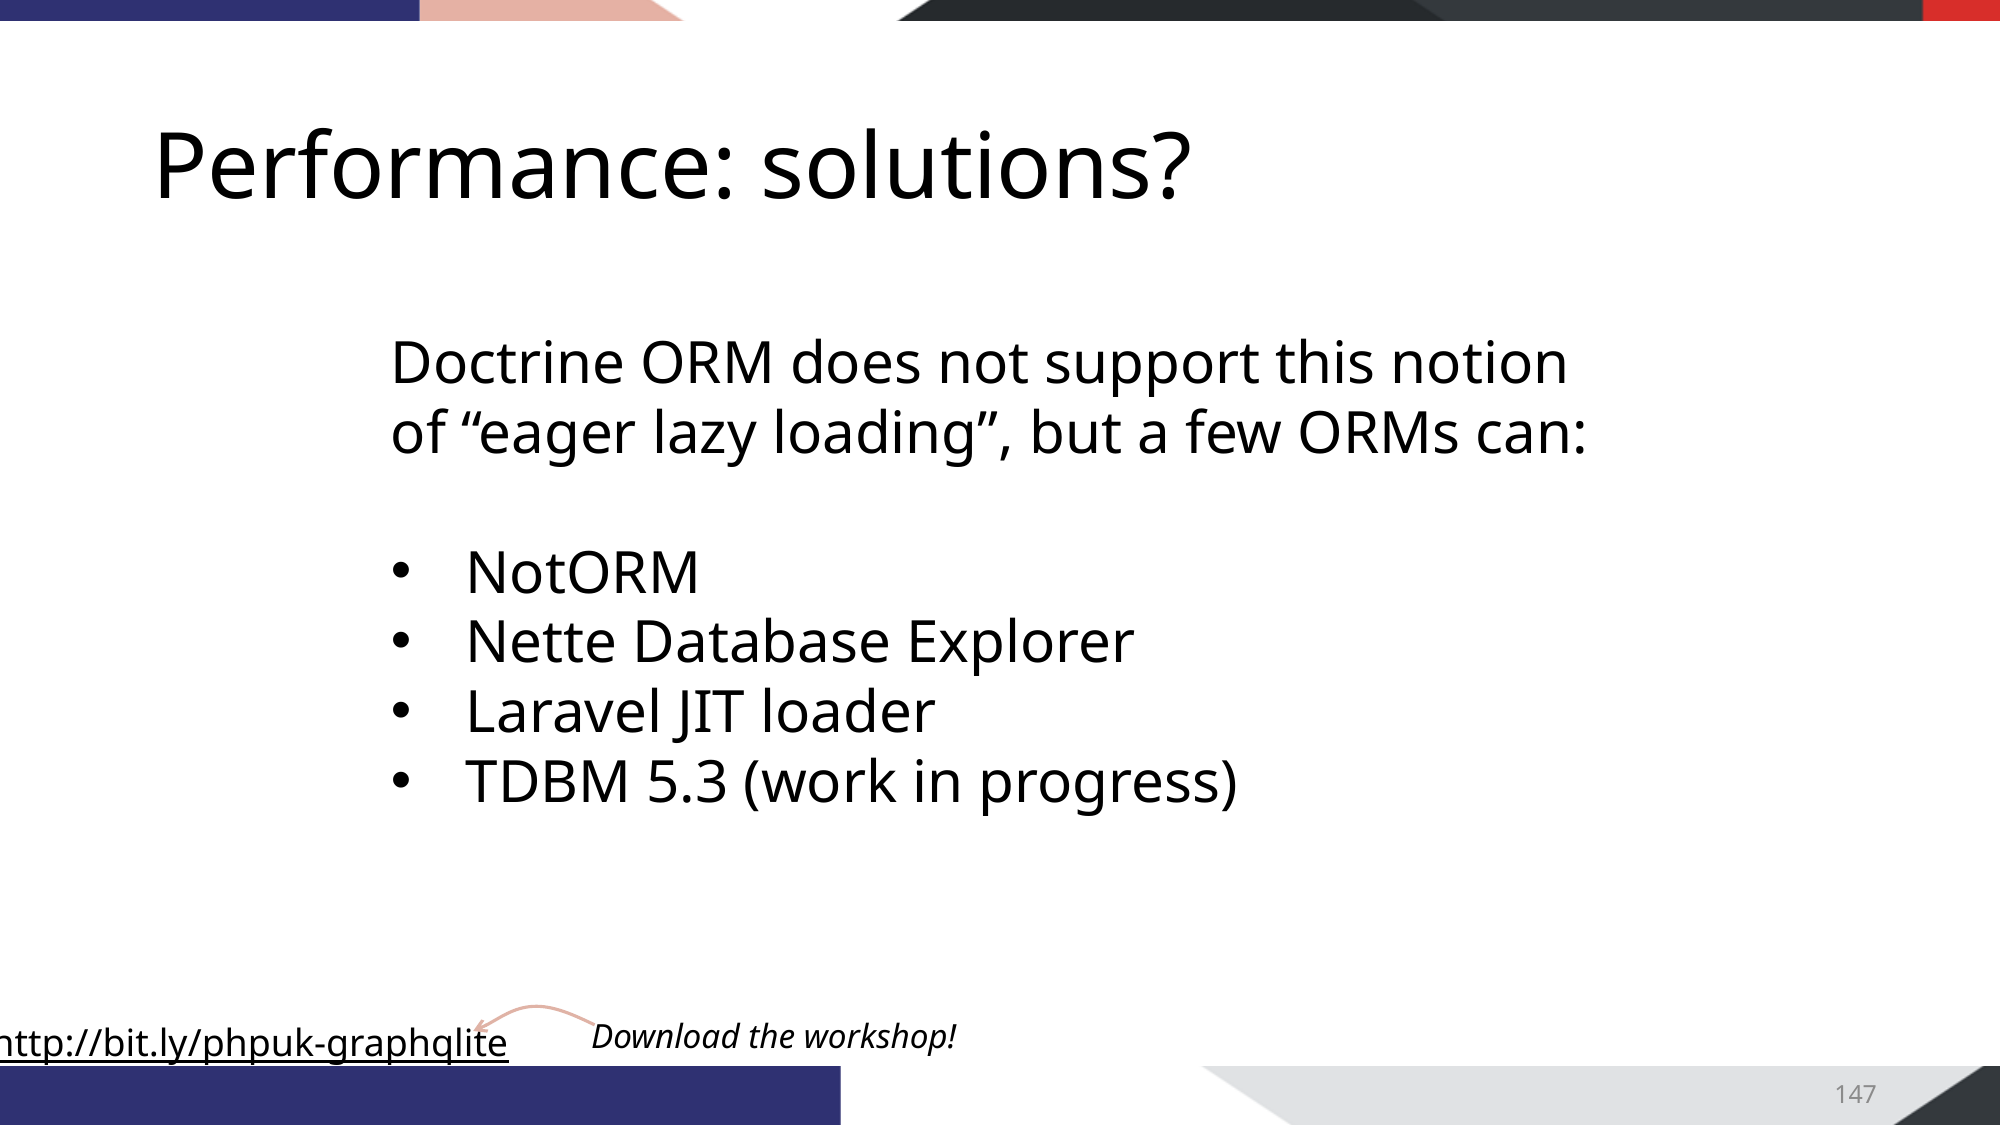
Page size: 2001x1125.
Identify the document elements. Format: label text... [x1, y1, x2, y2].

picture [1893, 1066, 2000, 1125]
footer [662, 1042, 1338, 1103]
text_box Doctrine ORM does not support this notion of “eager lazy loading”, but a few ORMs can: NotORM Nette Database Explorer Laravel JIT loader TDBM 5.3 (work in progress) [376, 317, 1636, 822]
picture [0, 1066, 1442, 1125]
title Performance: solutions? [137, 59, 1863, 278]
picture [0, 0, 2000, 21]
slide_number 147 [1442, 1065, 1893, 1125]
